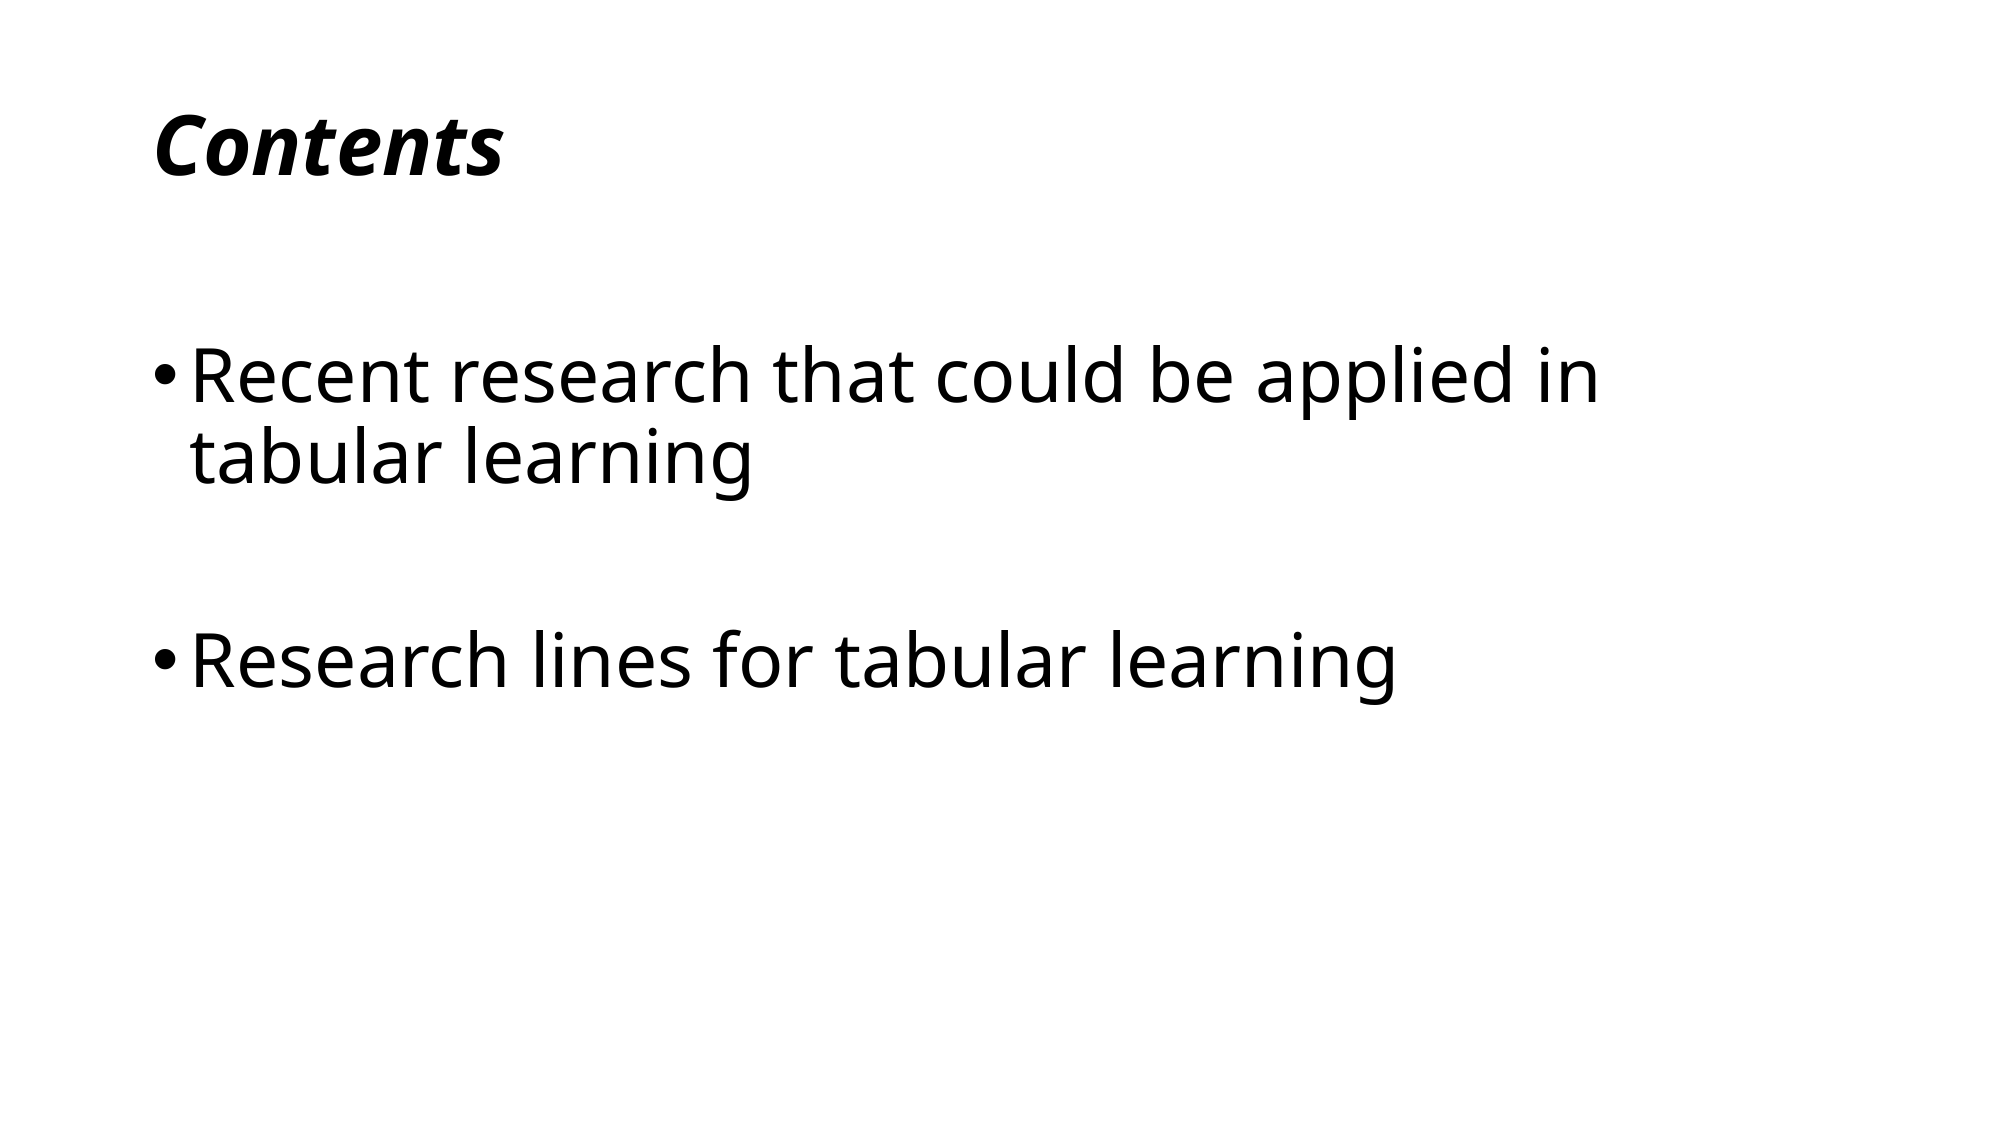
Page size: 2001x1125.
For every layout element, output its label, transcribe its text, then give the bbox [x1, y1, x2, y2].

list Recent research that could be applied in tabular learning Research lines for tabular learning [137, 98, 1863, 1014]
text_box Contents [137, 85, 712, 200]
